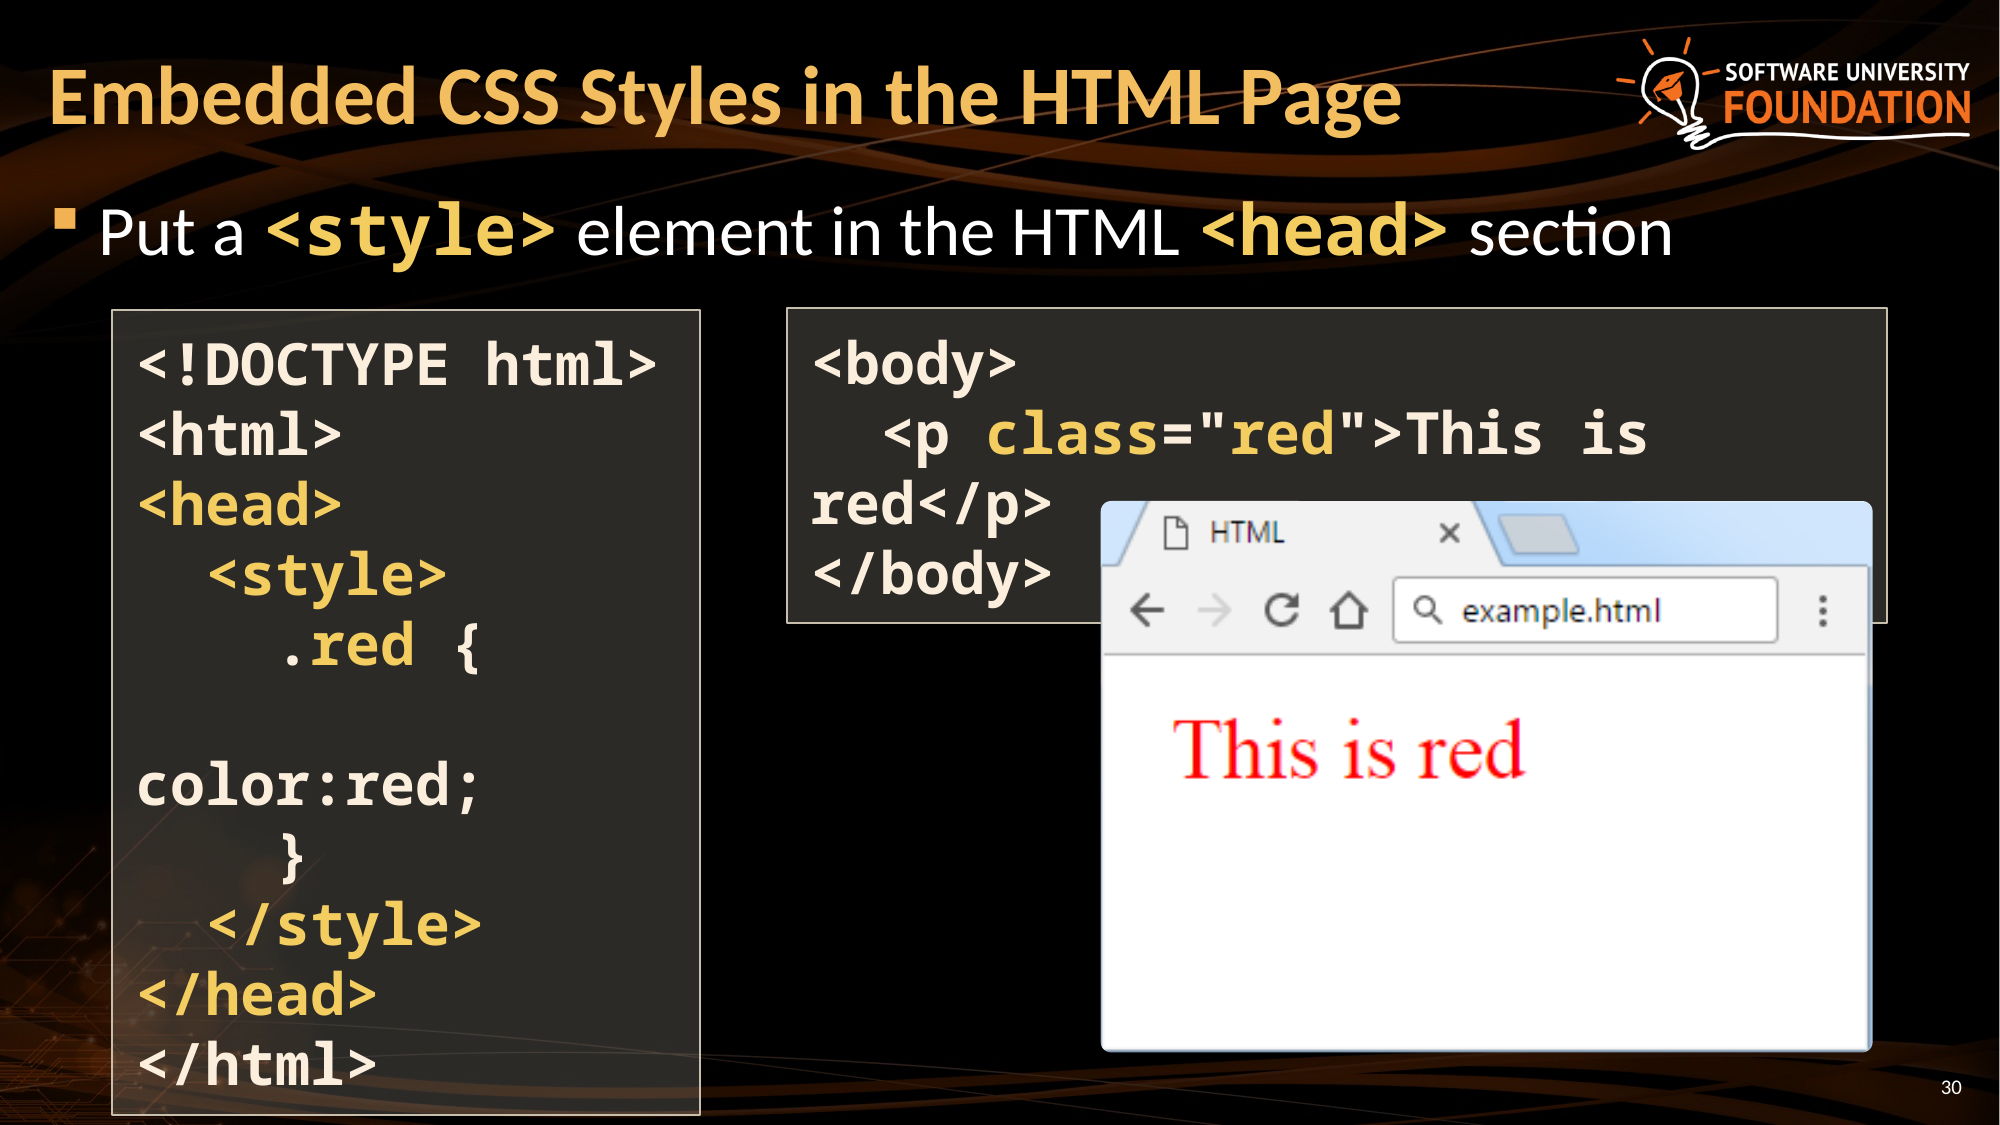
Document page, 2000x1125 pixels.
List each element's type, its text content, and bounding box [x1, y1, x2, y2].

title Embedded CSS Styles in the HTML Page [30, 6, 1602, 189]
slide_number 30 [1897, 1070, 1968, 1103]
list Put a <style> element in the HTML <head> section [31, 174, 1968, 1089]
text_box <body> <p class="red">This is red</p> </body> [787, 308, 1888, 624]
text_box <!DOCTYPE html> <html> <head> <style> .red { color:red; } </style> </head> </html> [112, 309, 700, 1115]
picture [0, 0, 2000, 1125]
